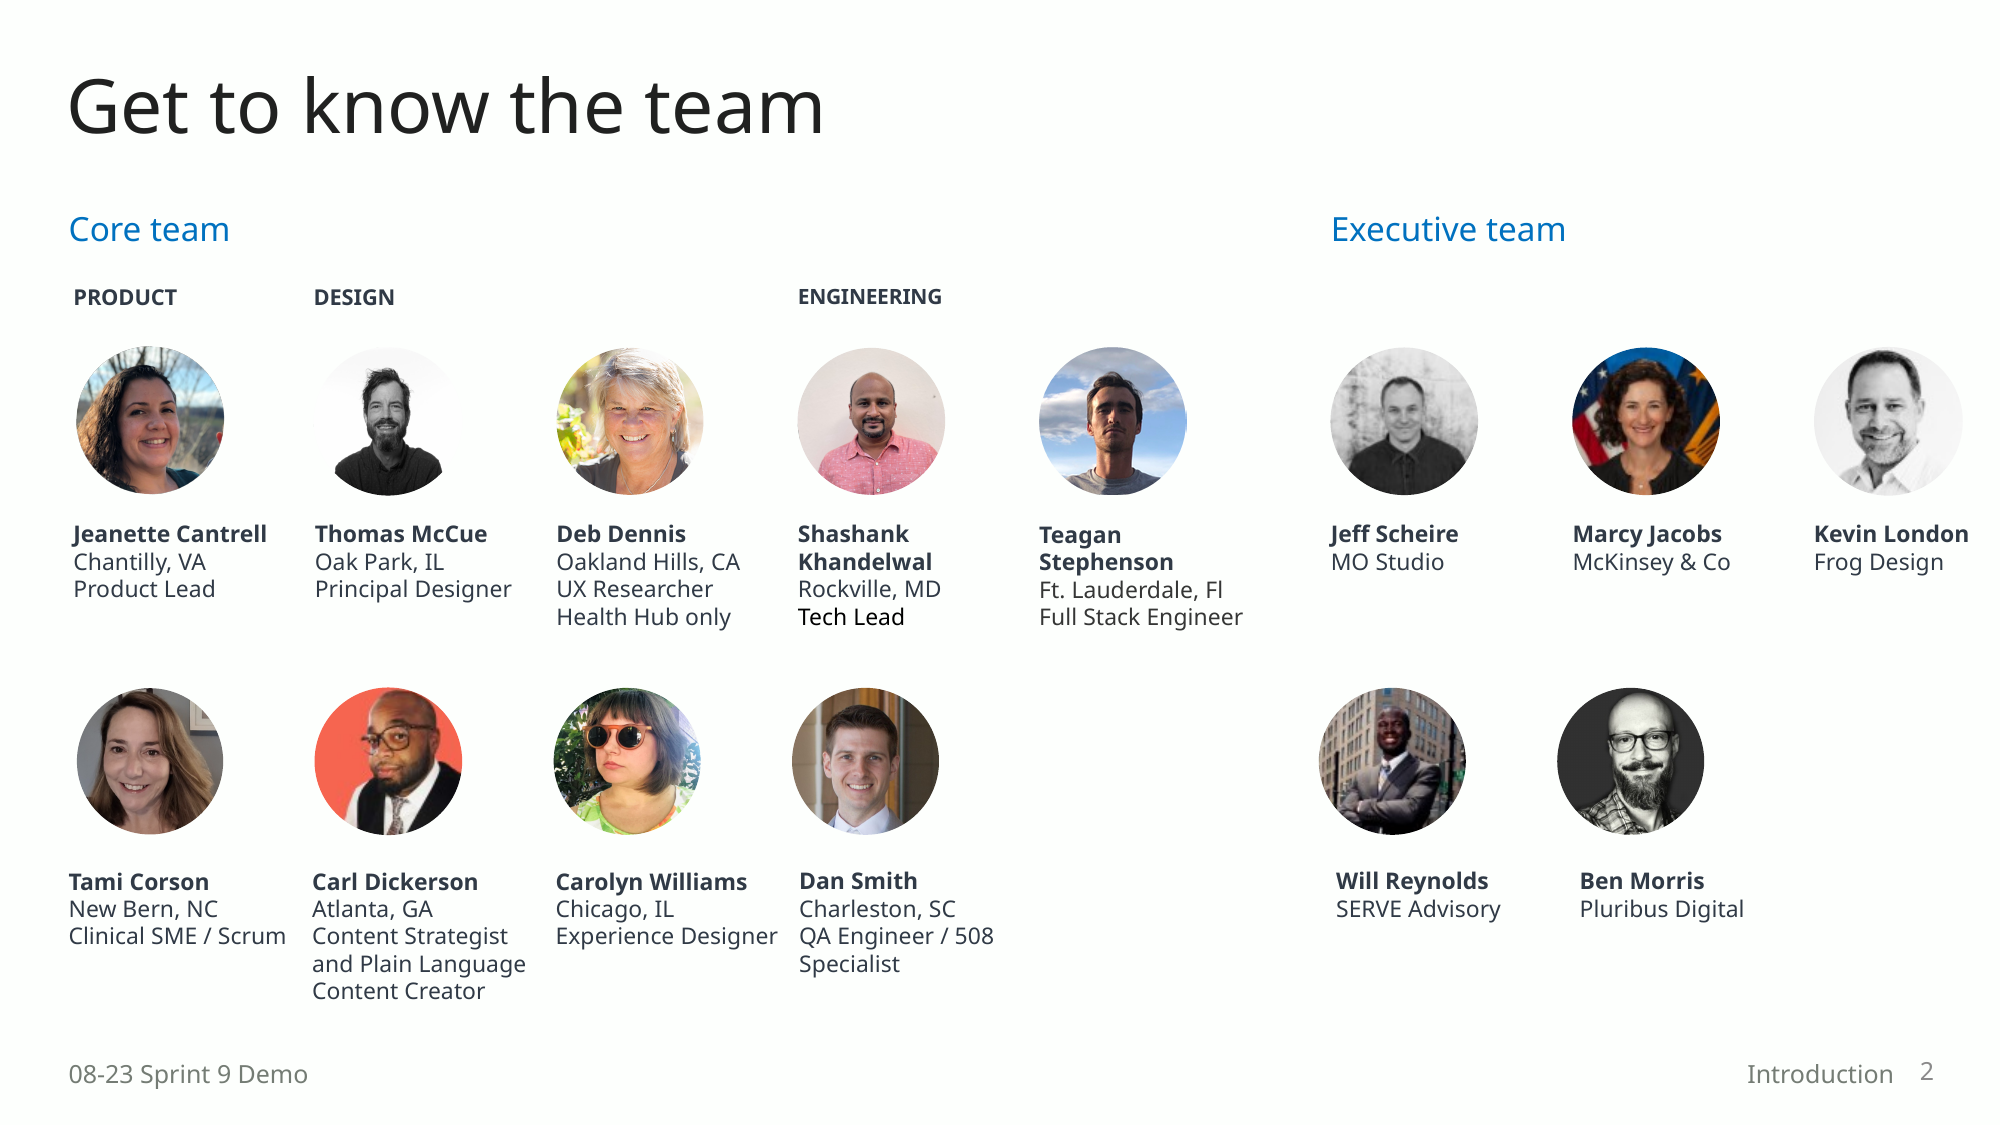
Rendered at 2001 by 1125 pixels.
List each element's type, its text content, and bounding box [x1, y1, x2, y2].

text_box Dan Smith Charleston, SC QA Engineer / 508 Specialist [799, 866, 1026, 977]
picture [1556, 687, 1705, 836]
text_box Ben Morris Pluribus Digital [1579, 866, 1807, 922]
text_box Executive team [1330, 205, 1569, 251]
text_box Thomas McCue Oak Park, IL Principal Designer [345, 520, 556, 603]
picture [76, 687, 224, 835]
picture [313, 346, 463, 496]
text_box Teagan Stephenson Ft. Lauderdale, Fl Full Stack Engineer [1039, 520, 1311, 631]
picture [314, 687, 463, 836]
picture [556, 347, 704, 496]
text_box Carl Dickerson Atlanta, GA Content Strategist and Plain Language Content Creator [312, 866, 539, 1005]
picture [797, 347, 946, 496]
text_box Marcy Jacobs McKinsey & Co [1572, 520, 1844, 576]
text_box 08-23 Sprint 9 Demo [68, 1051, 516, 1097]
text_box ENGINEERING [797, 278, 949, 338]
picture [1318, 687, 1467, 836]
title Get to know the team [51, 61, 1914, 184]
text_box Will Reynolds SERVE Advisory [1336, 866, 1563, 922]
picture [1330, 347, 1479, 496]
text_box DESIGN [313, 278, 421, 325]
slide_number 2 [1882, 1042, 1949, 1103]
text_box Kevin London Frog Design [1844, 520, 2000, 576]
picture [553, 687, 701, 836]
text_box Tami Corson New Bern, NC Clinical SME / Scrum [68, 866, 295, 950]
text_box Jeanette Cantrell Chantilly, VA Product Lead [73, 520, 345, 603]
text_box Jeff Scheire MO Studio [1330, 520, 1572, 576]
picture [791, 687, 940, 836]
text_box Shashank Khandelwal Rockville, MD Tech Lead [828, 520, 1039, 630]
picture [1572, 347, 1721, 496]
picture [70, 340, 231, 501]
text_box Carolyn Williams Chicago, IL Experience Designer [555, 866, 783, 950]
picture [1813, 346, 1963, 496]
picture [1039, 347, 1187, 496]
text_box Introduction [1462, 1051, 1910, 1097]
text_box PRODUCT [73, 279, 195, 325]
text_box Deb Dennis Oakland Hills, CA UX Researcher Health Hub only [556, 520, 828, 658]
list Core team [68, 205, 306, 251]
